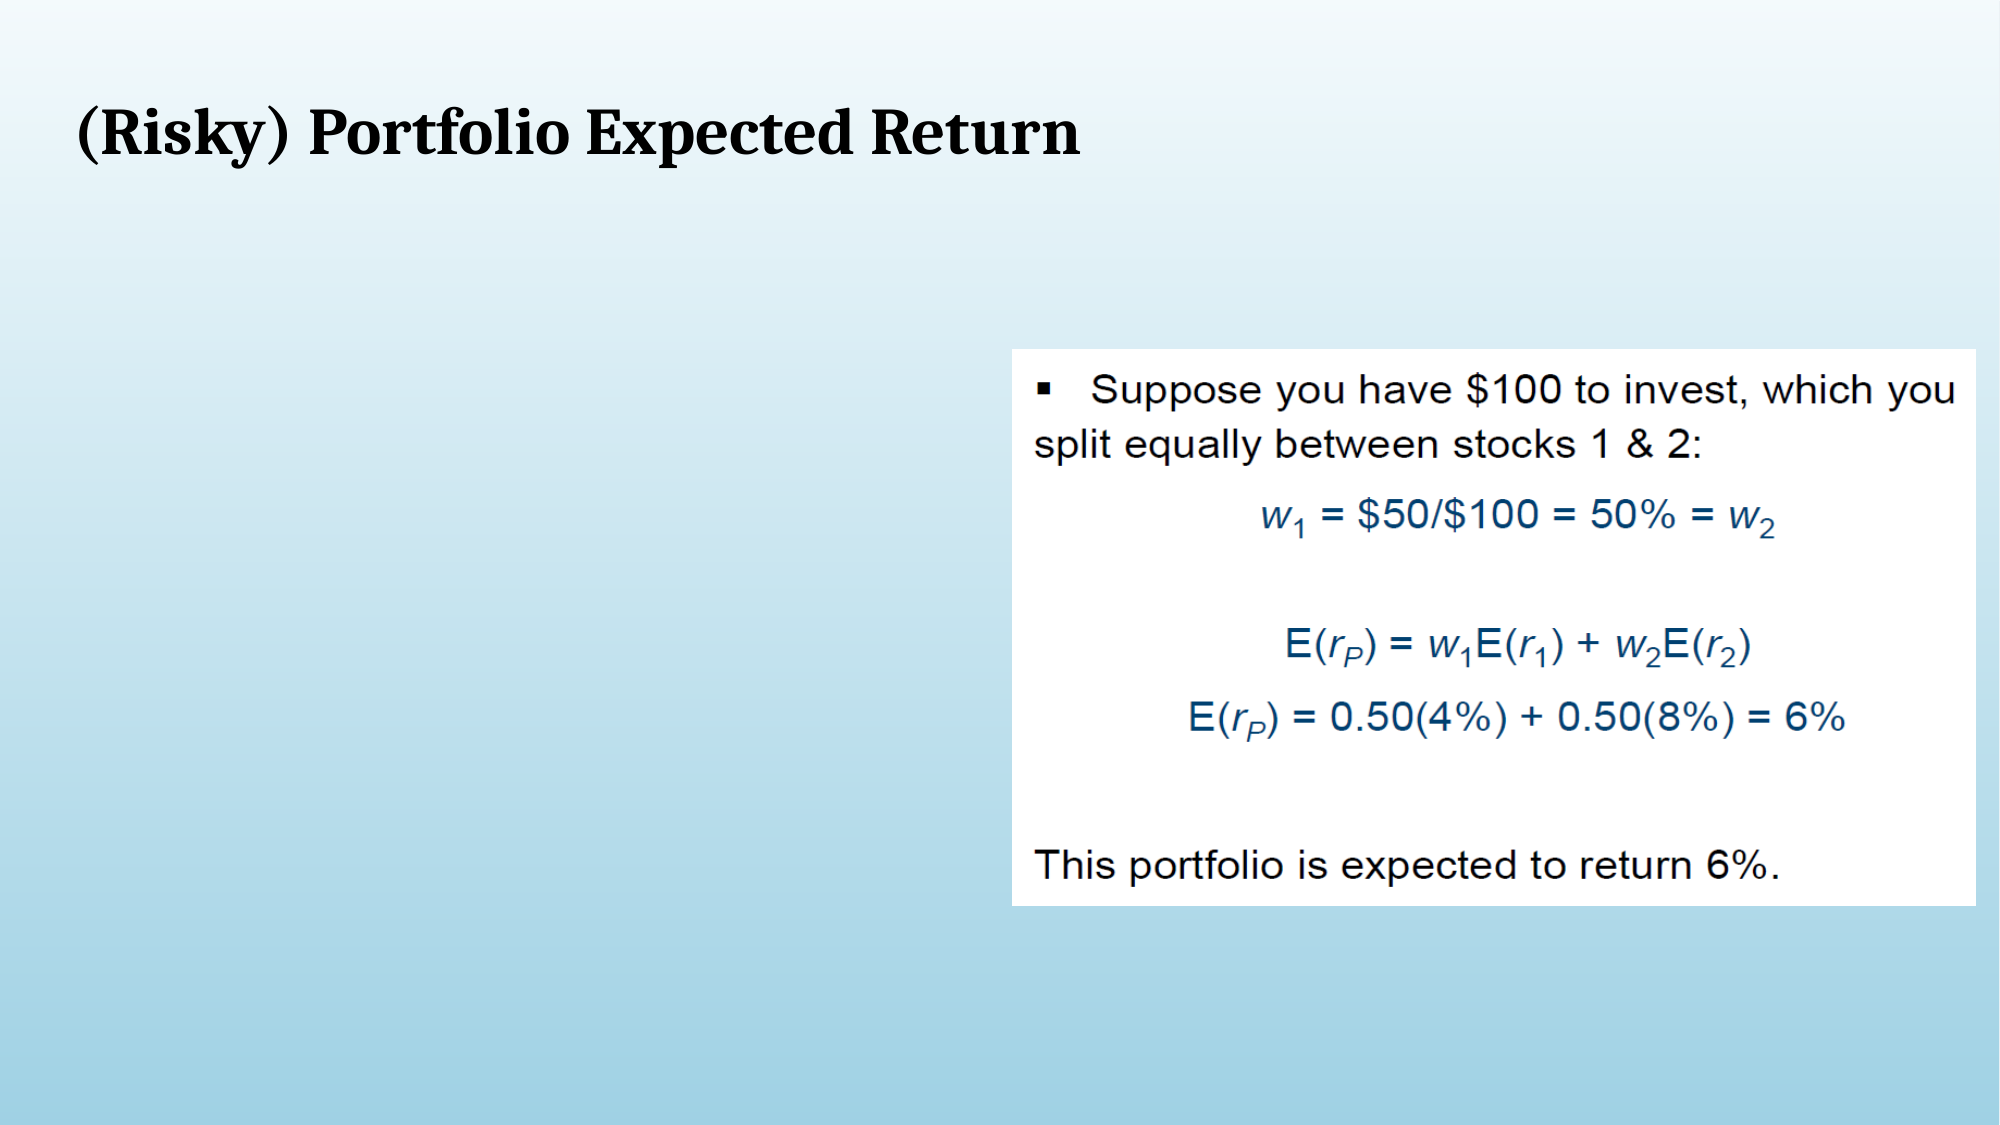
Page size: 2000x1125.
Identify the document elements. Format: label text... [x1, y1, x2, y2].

picture [1012, 349, 1976, 906]
text_box (Risky) Portfolio Expected Return [58, 87, 1138, 175]
